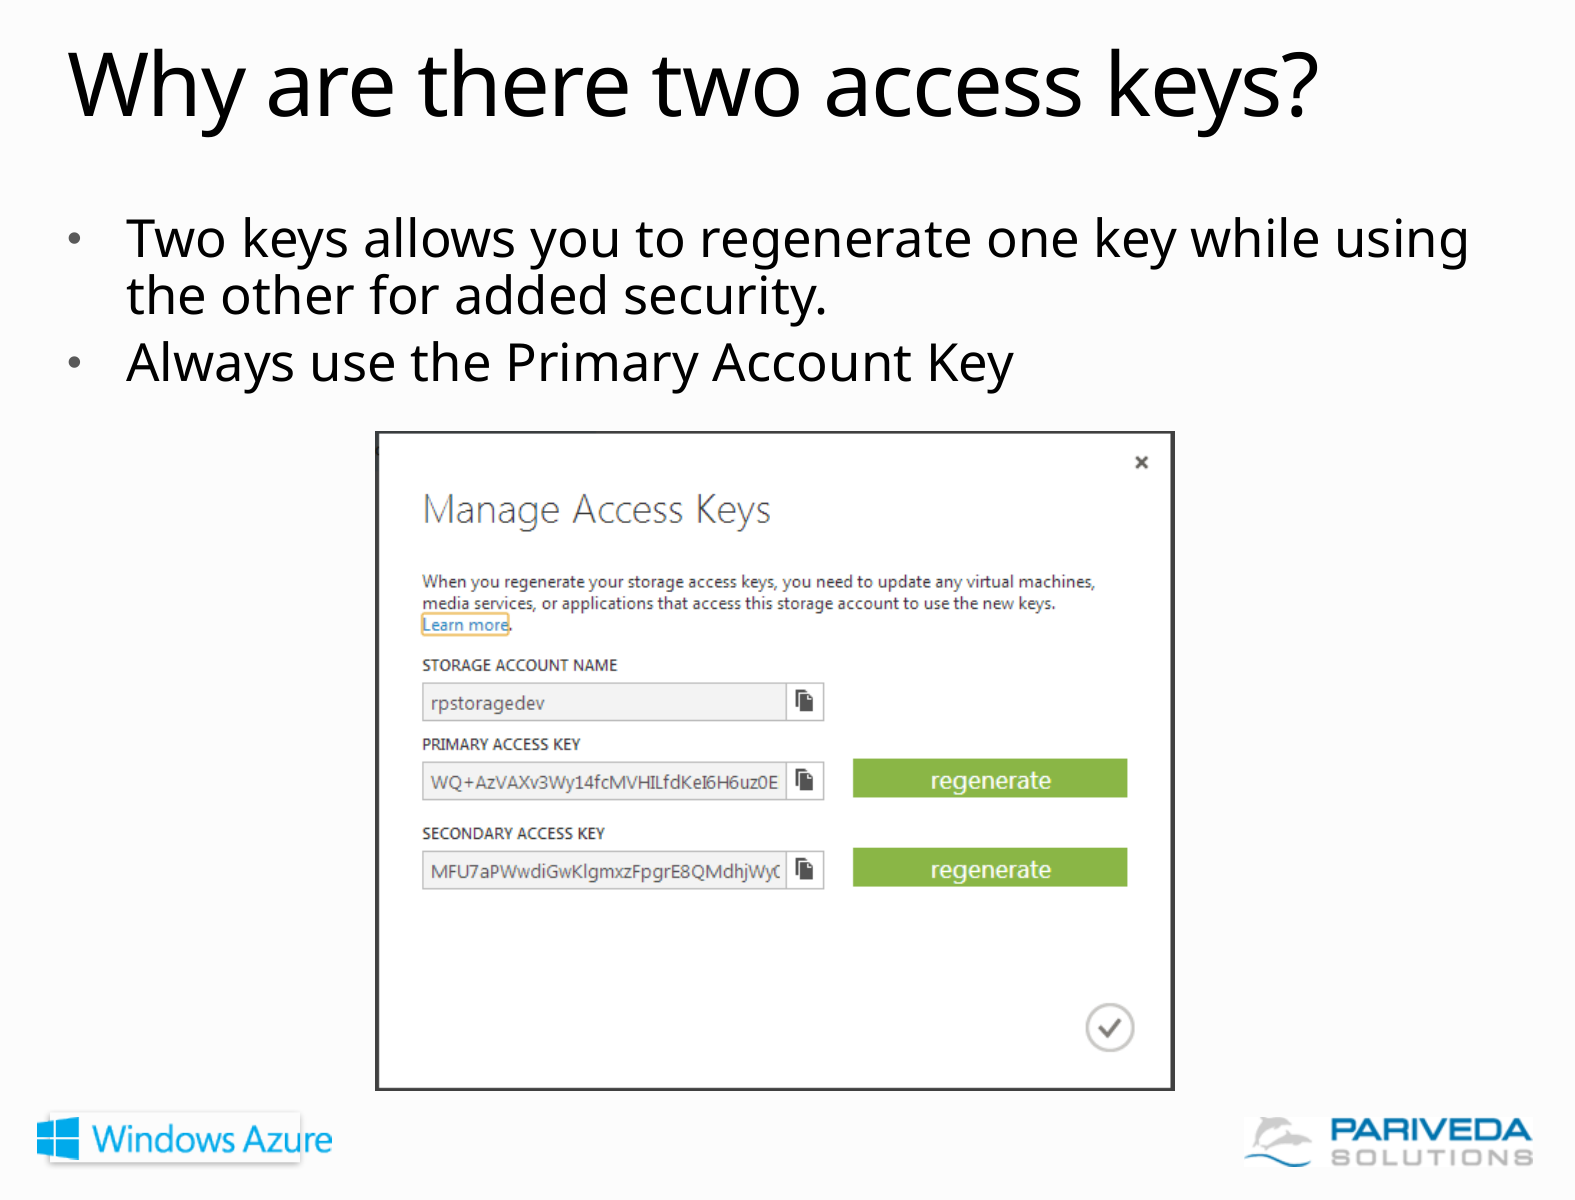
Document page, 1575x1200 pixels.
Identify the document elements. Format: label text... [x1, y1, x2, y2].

picture [374, 431, 1176, 1091]
title Why are there two access keys? [67, 39, 1508, 137]
list Two keys allows you to regenerate one key while using the other for added security. Always use the Primary Account Key [67, 212, 1509, 397]
picture [37, 1117, 332, 1160]
picture [1244, 1117, 1533, 1167]
